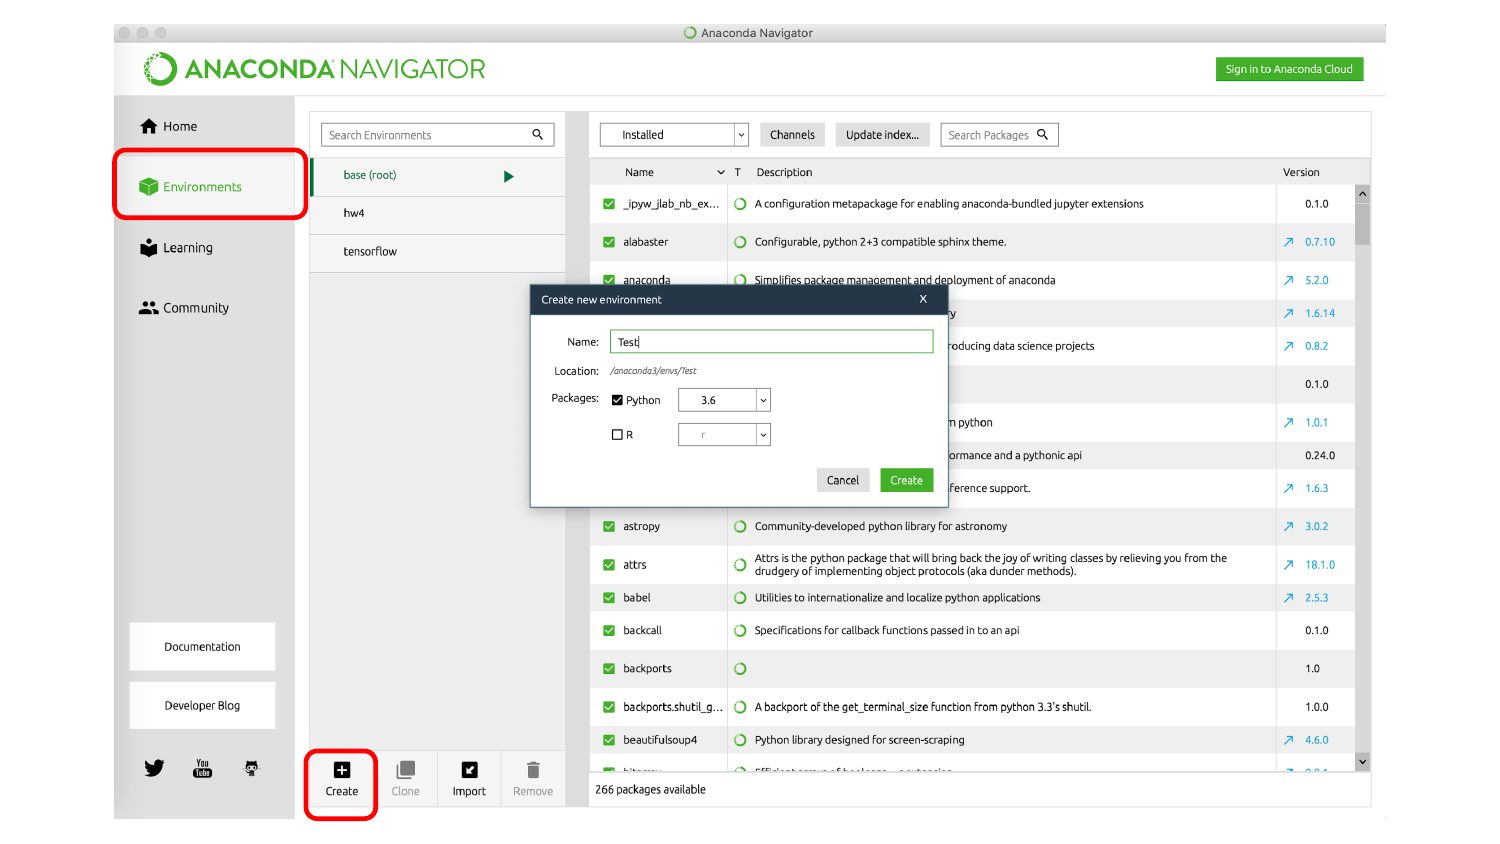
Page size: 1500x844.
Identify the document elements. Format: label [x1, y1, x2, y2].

picture [114, 24, 1386, 819]
